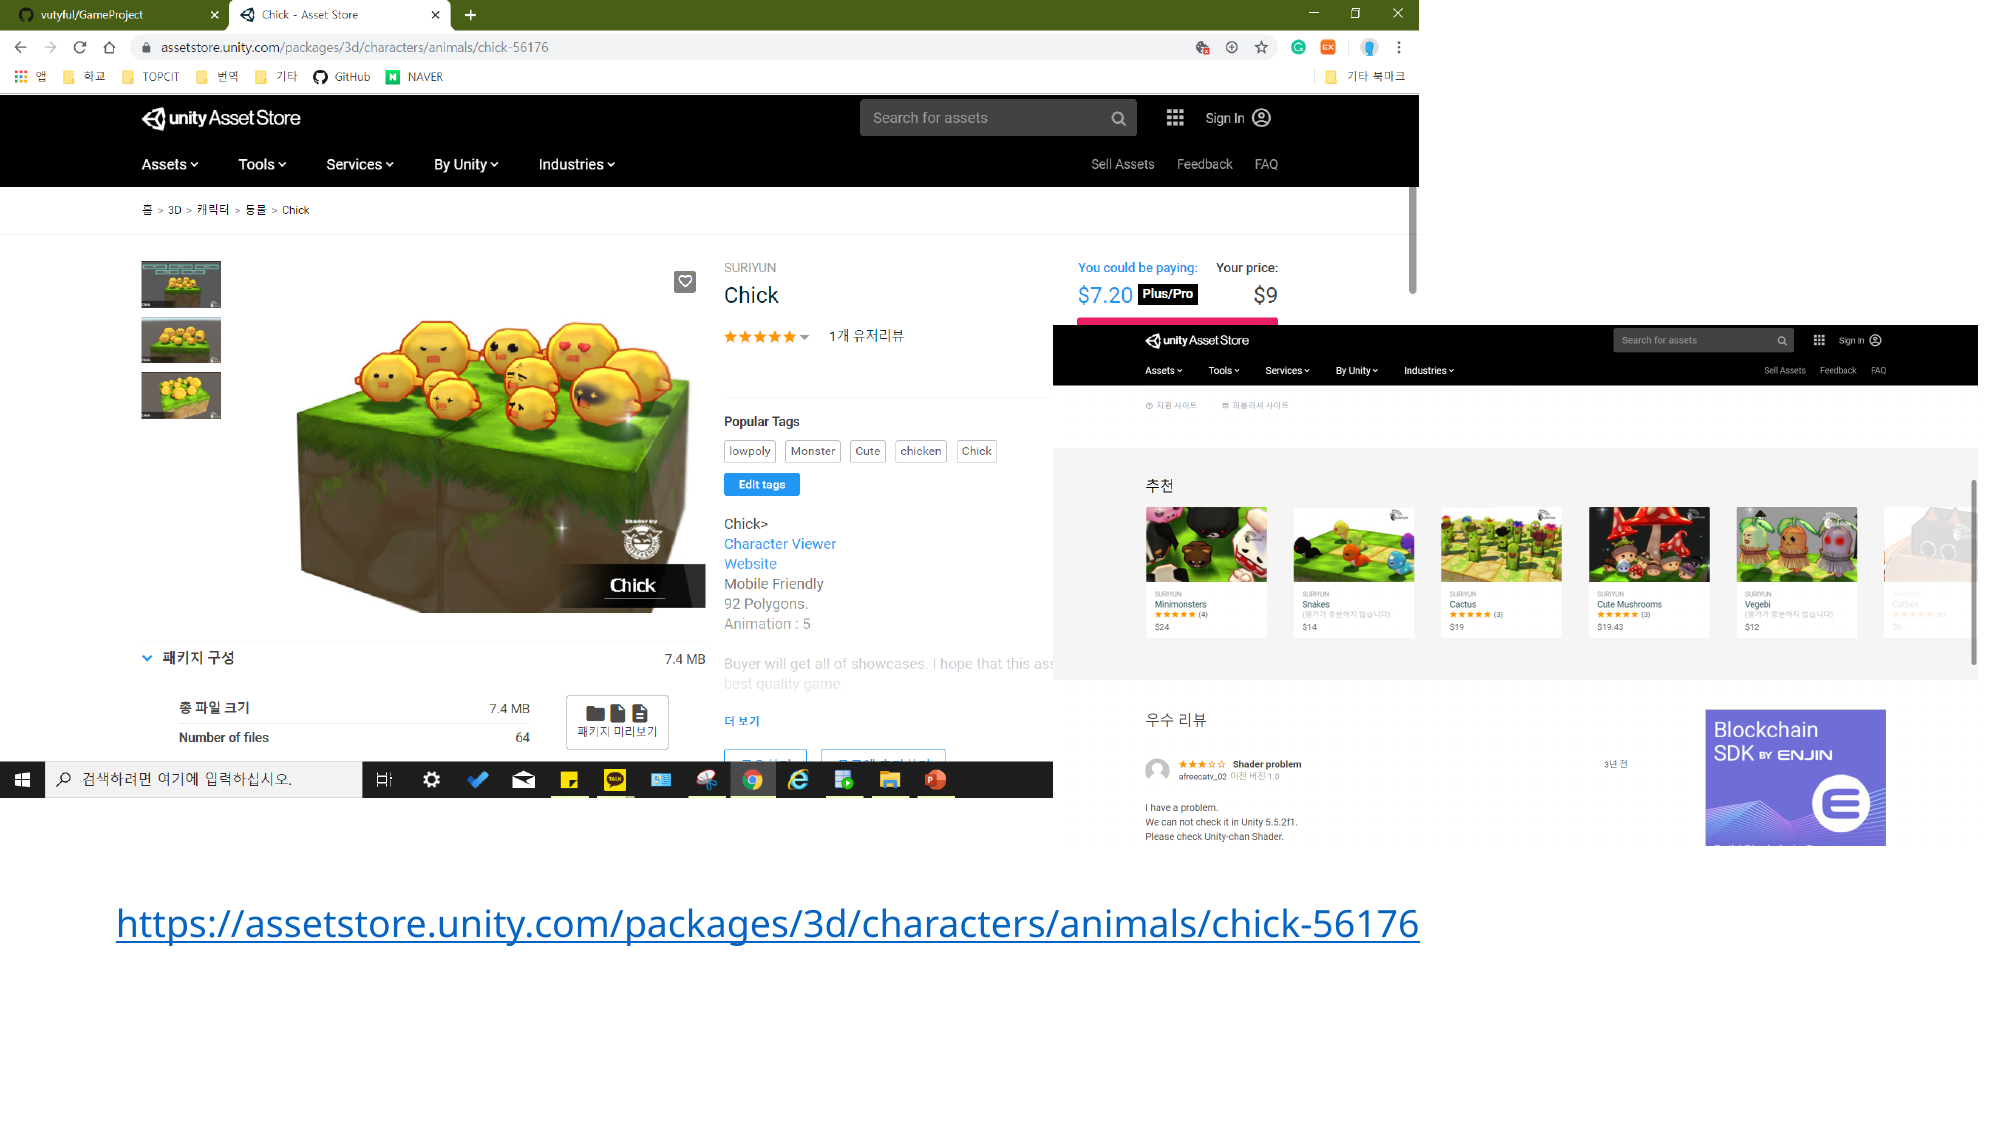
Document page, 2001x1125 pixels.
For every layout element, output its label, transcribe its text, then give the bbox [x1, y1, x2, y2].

picture [0, 0, 1978, 846]
text_box https://assetstore.unity.com/packages/3d/characters/animals/chick-56176 [101, 892, 1451, 959]
